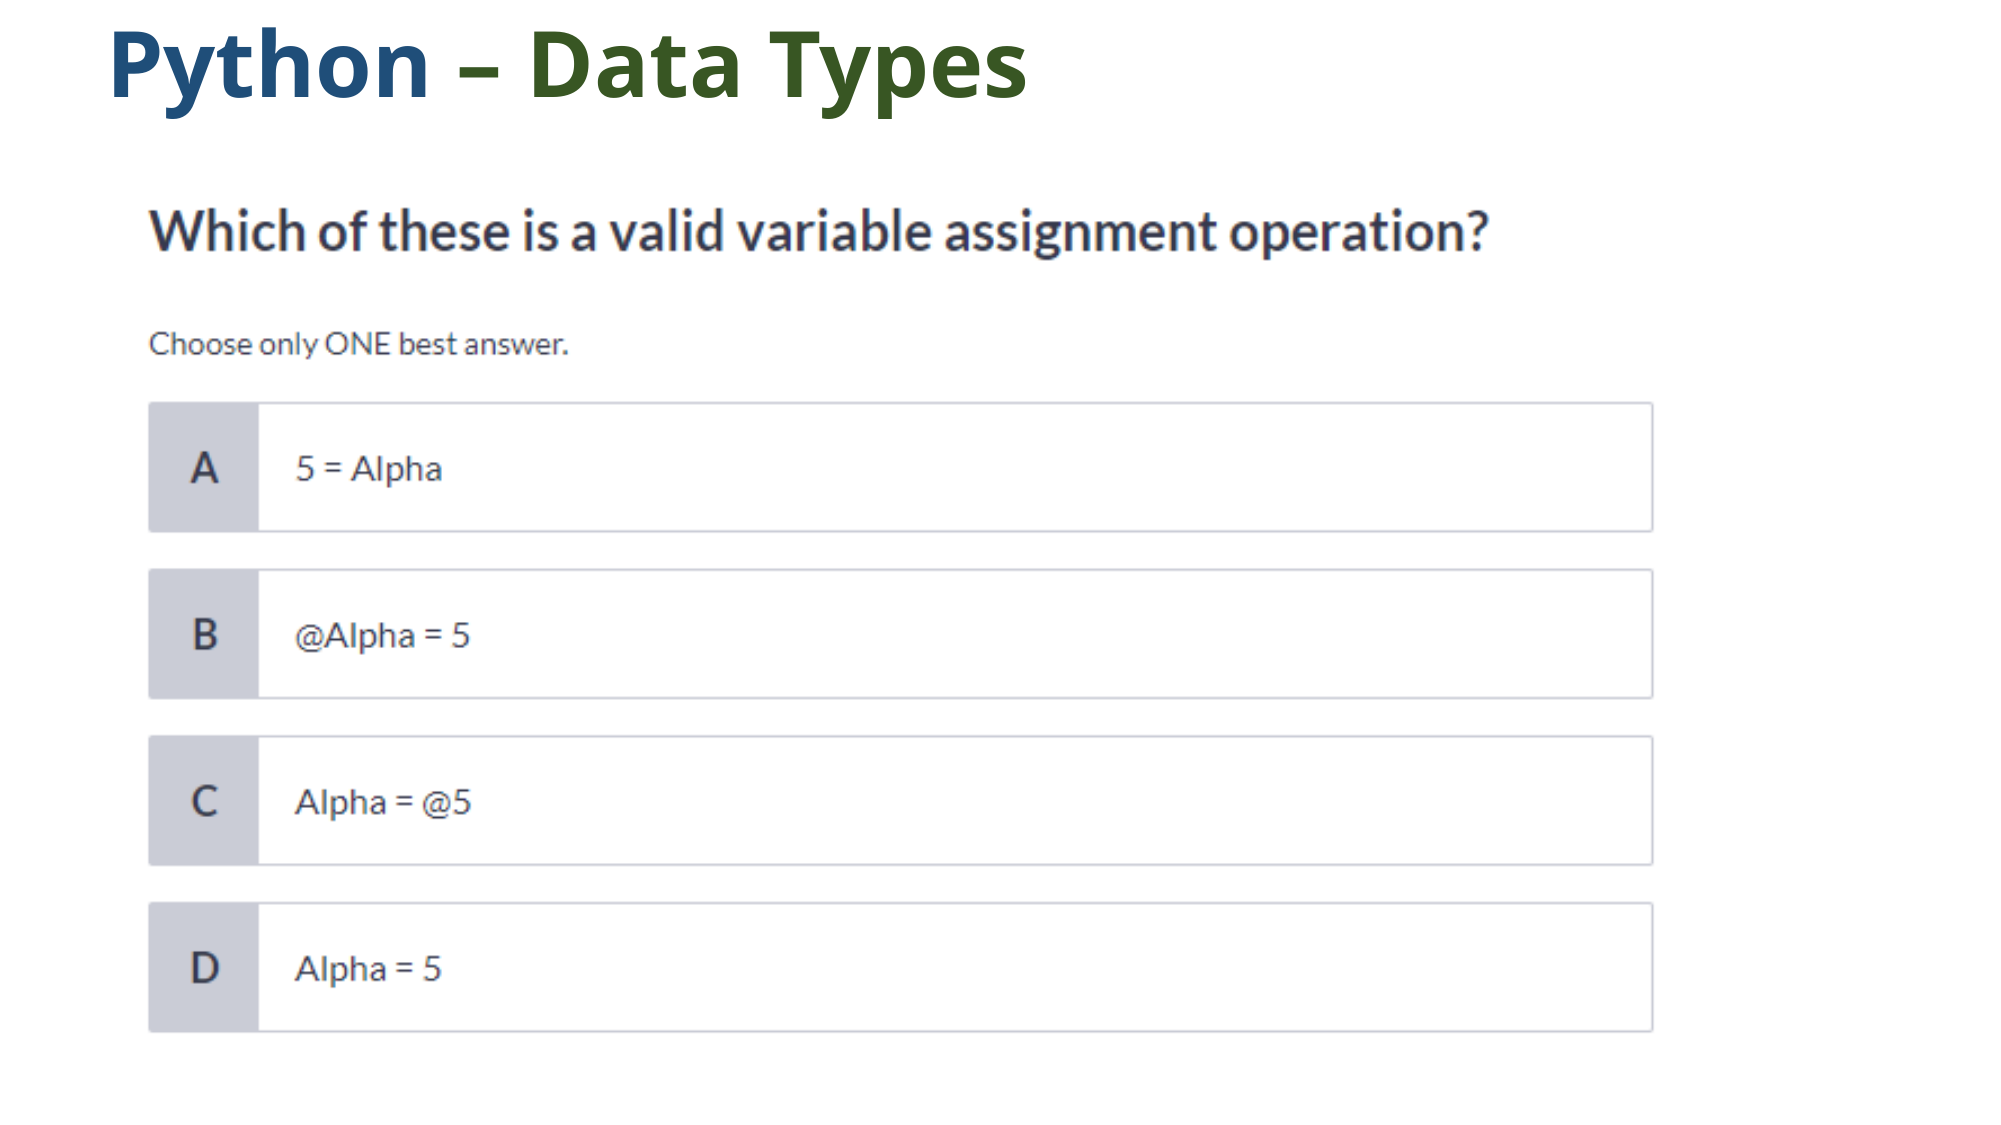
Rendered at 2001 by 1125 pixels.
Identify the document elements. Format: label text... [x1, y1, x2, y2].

picture [140, 201, 1679, 1059]
text_box Python – Data Types [91, 16, 1979, 119]
